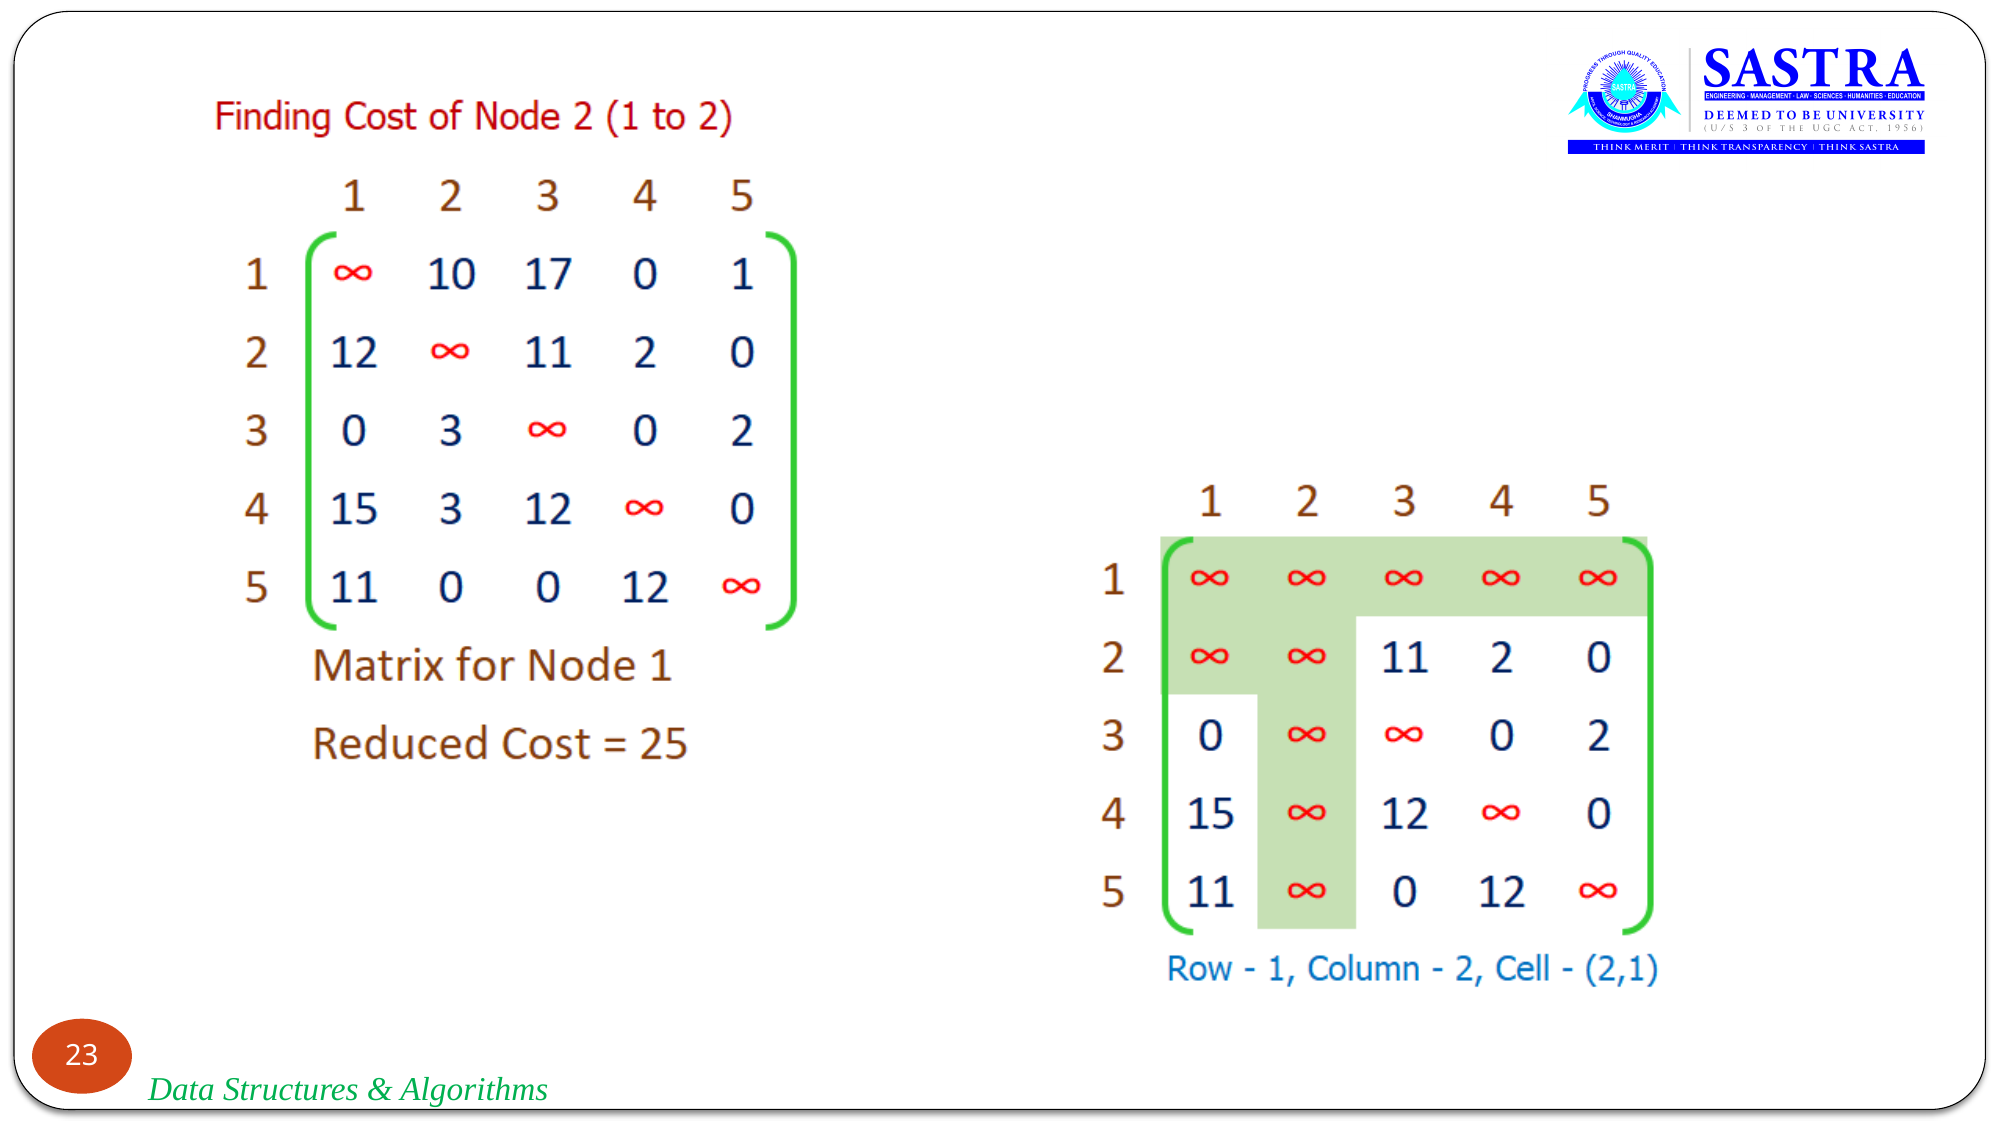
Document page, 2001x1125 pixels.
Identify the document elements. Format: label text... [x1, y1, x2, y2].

footer Data Structures & Algorithms [133, 1050, 1000, 1125]
slide_number 23 [32, 1018, 132, 1094]
picture [1062, 443, 1704, 999]
picture [1546, 28, 1947, 172]
picture [174, 86, 852, 800]
